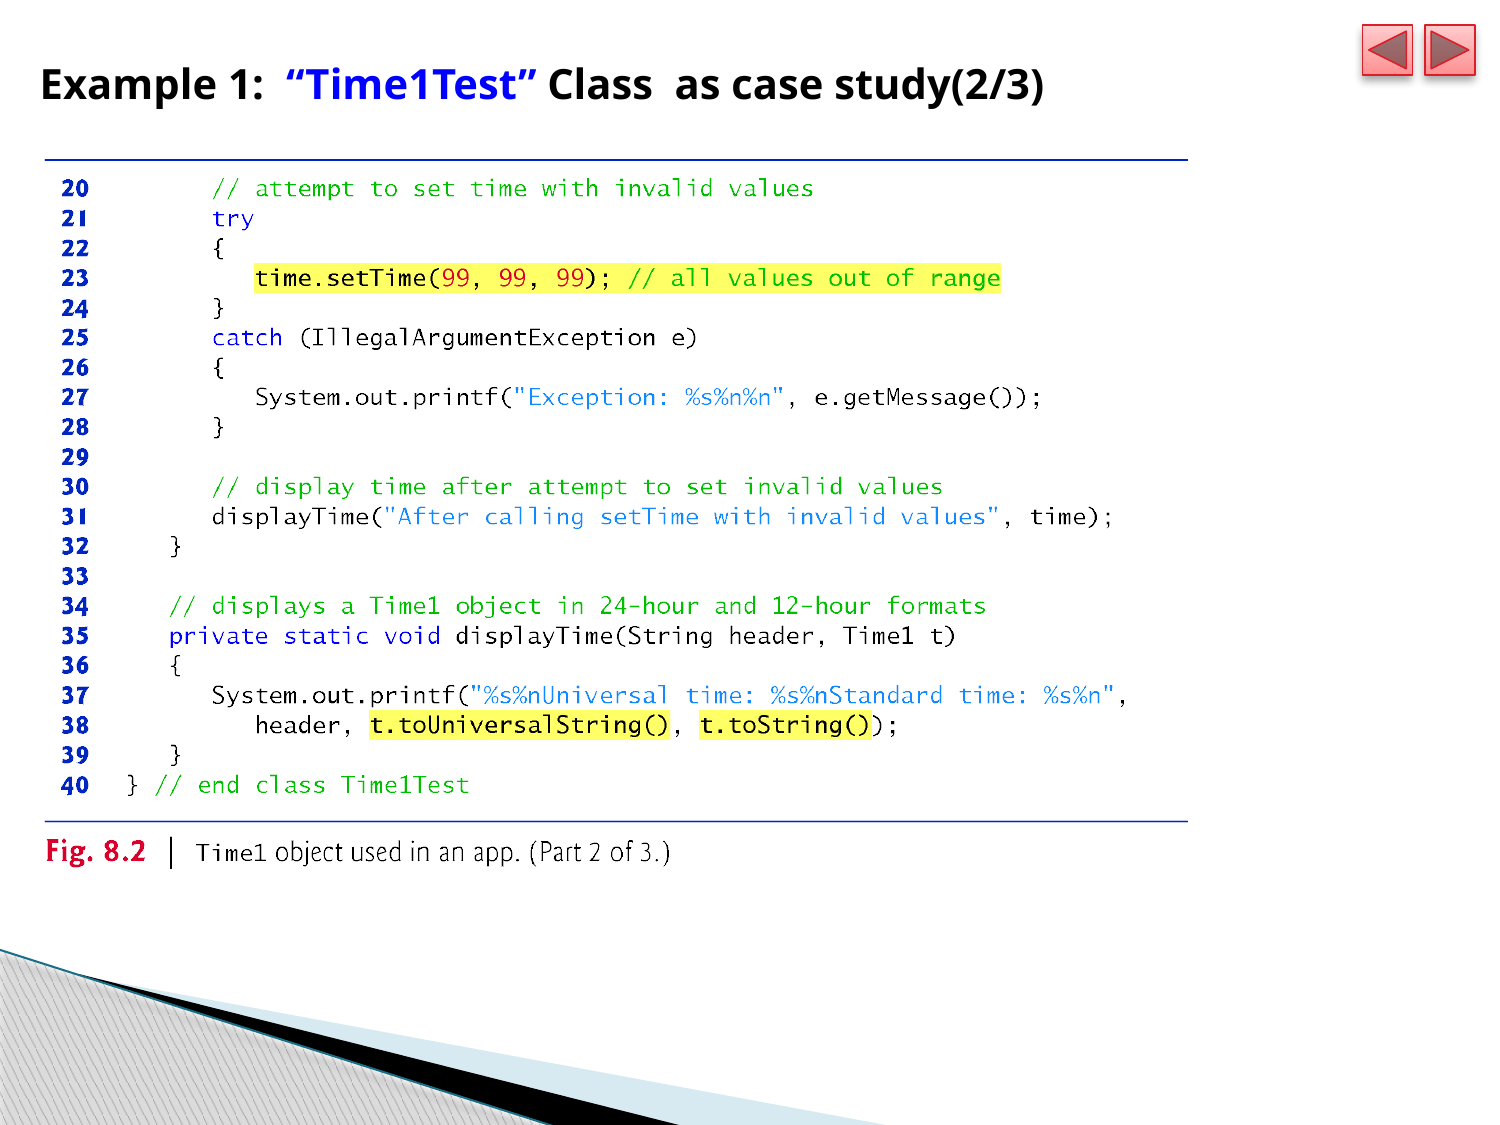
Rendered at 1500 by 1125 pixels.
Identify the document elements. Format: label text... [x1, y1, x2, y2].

picture [0, 106, 1500, 1018]
text_box Example 1: “Time1Test” Class as case study(2/3) [24, 50, 1438, 106]
